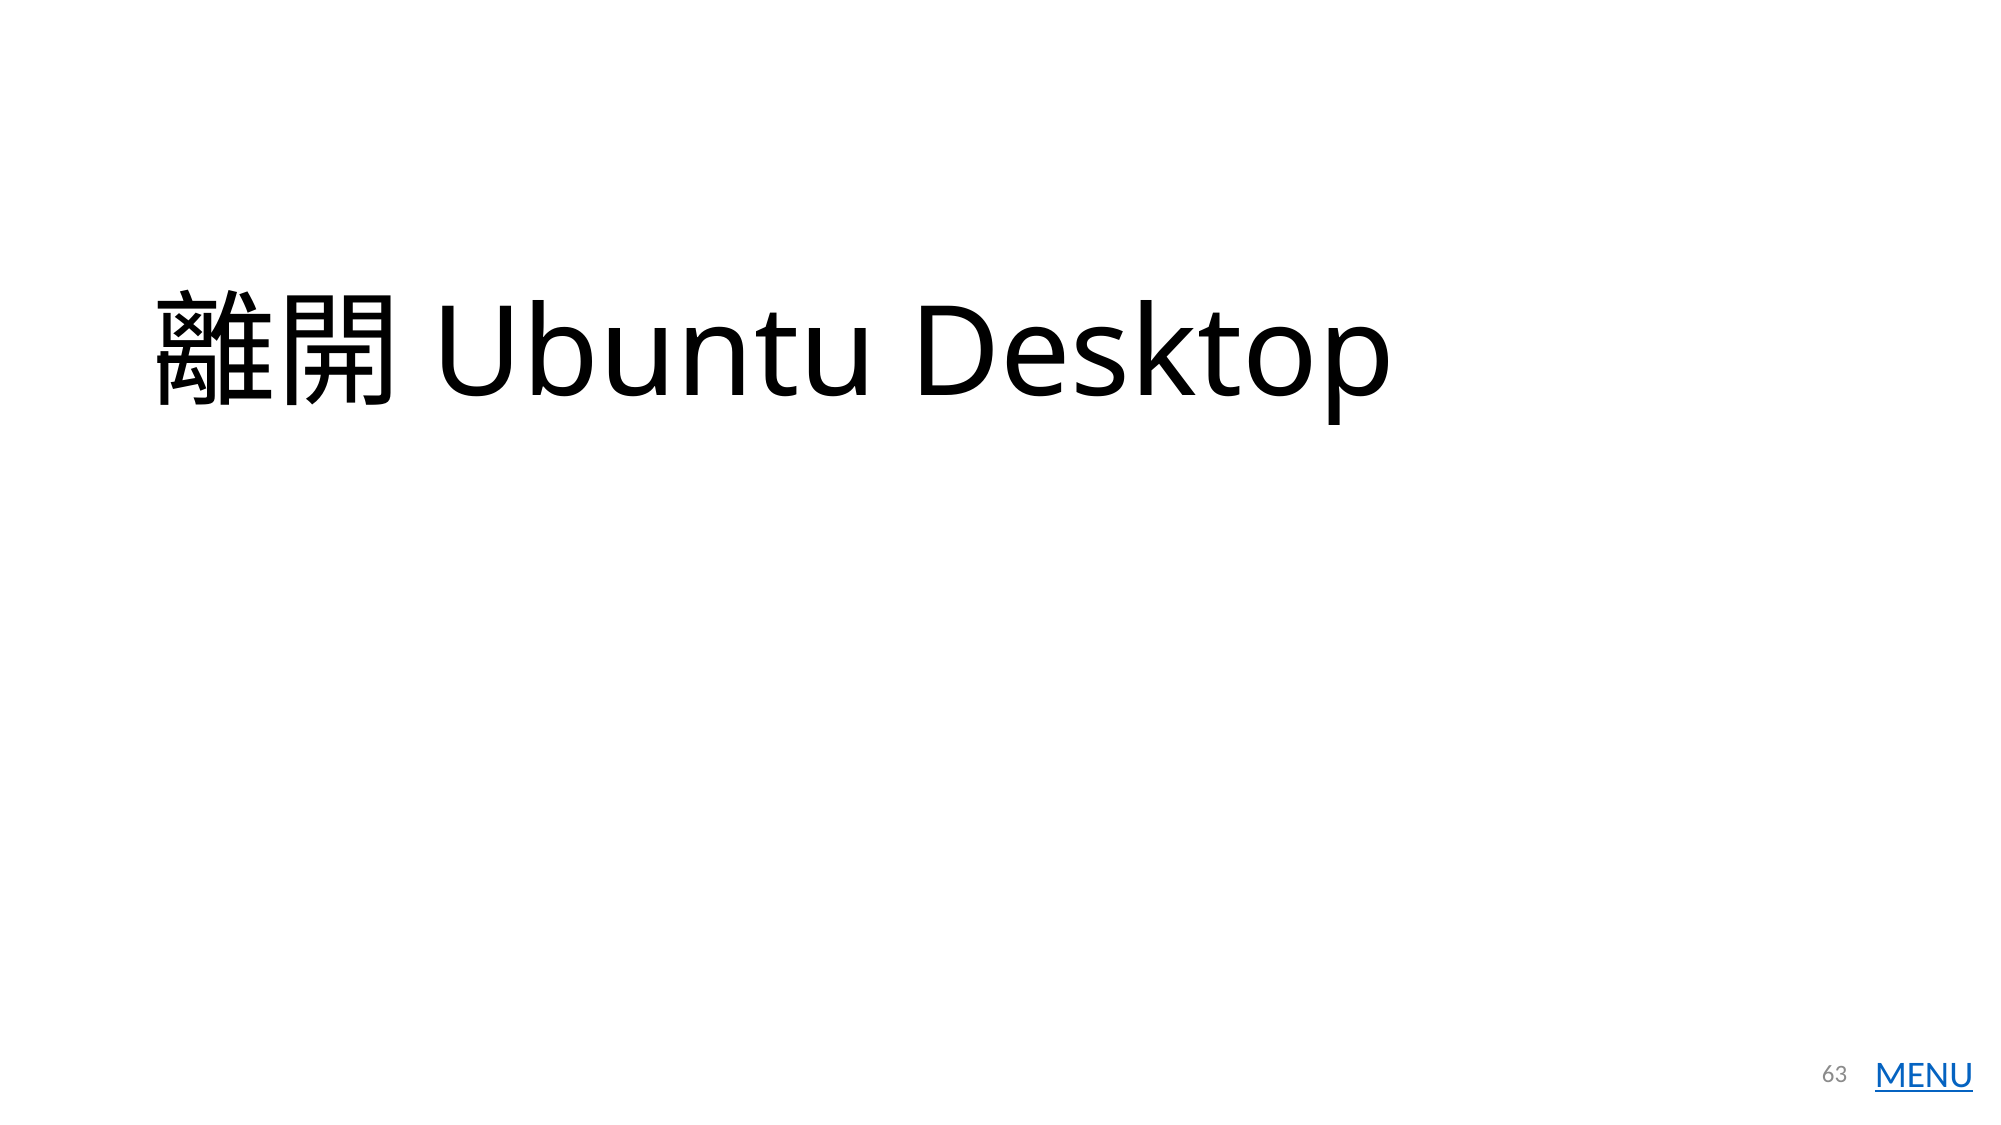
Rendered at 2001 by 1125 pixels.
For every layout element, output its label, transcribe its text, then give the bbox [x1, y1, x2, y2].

title 離開Ubuntu Desktop [136, 280, 1862, 749]
slide_number 63 [1412, 1042, 1863, 1103]
